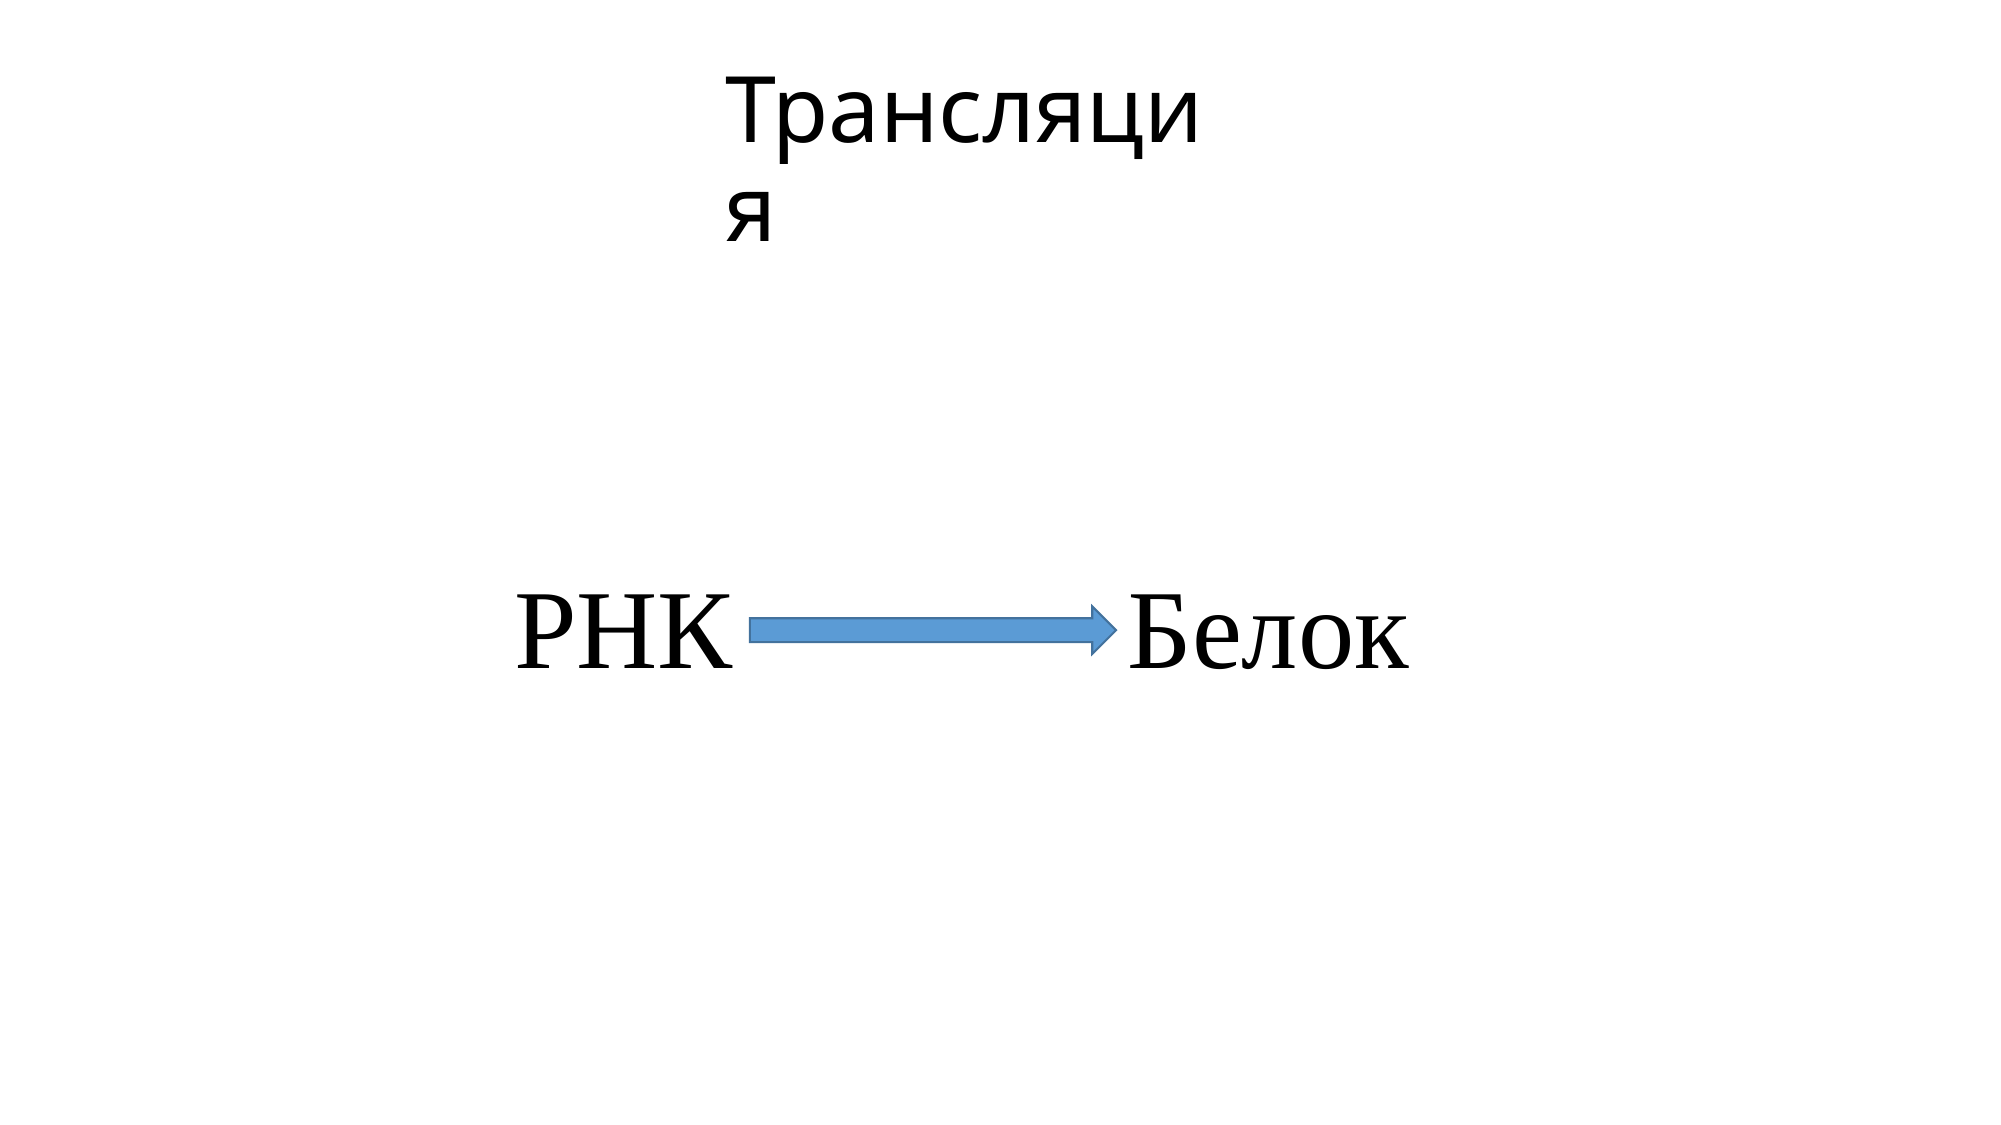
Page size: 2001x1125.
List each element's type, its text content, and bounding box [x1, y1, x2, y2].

text_box [748, 603, 1118, 657]
list РНК Белок [499, 472, 1454, 788]
title Трансляция [710, 53, 1242, 271]
